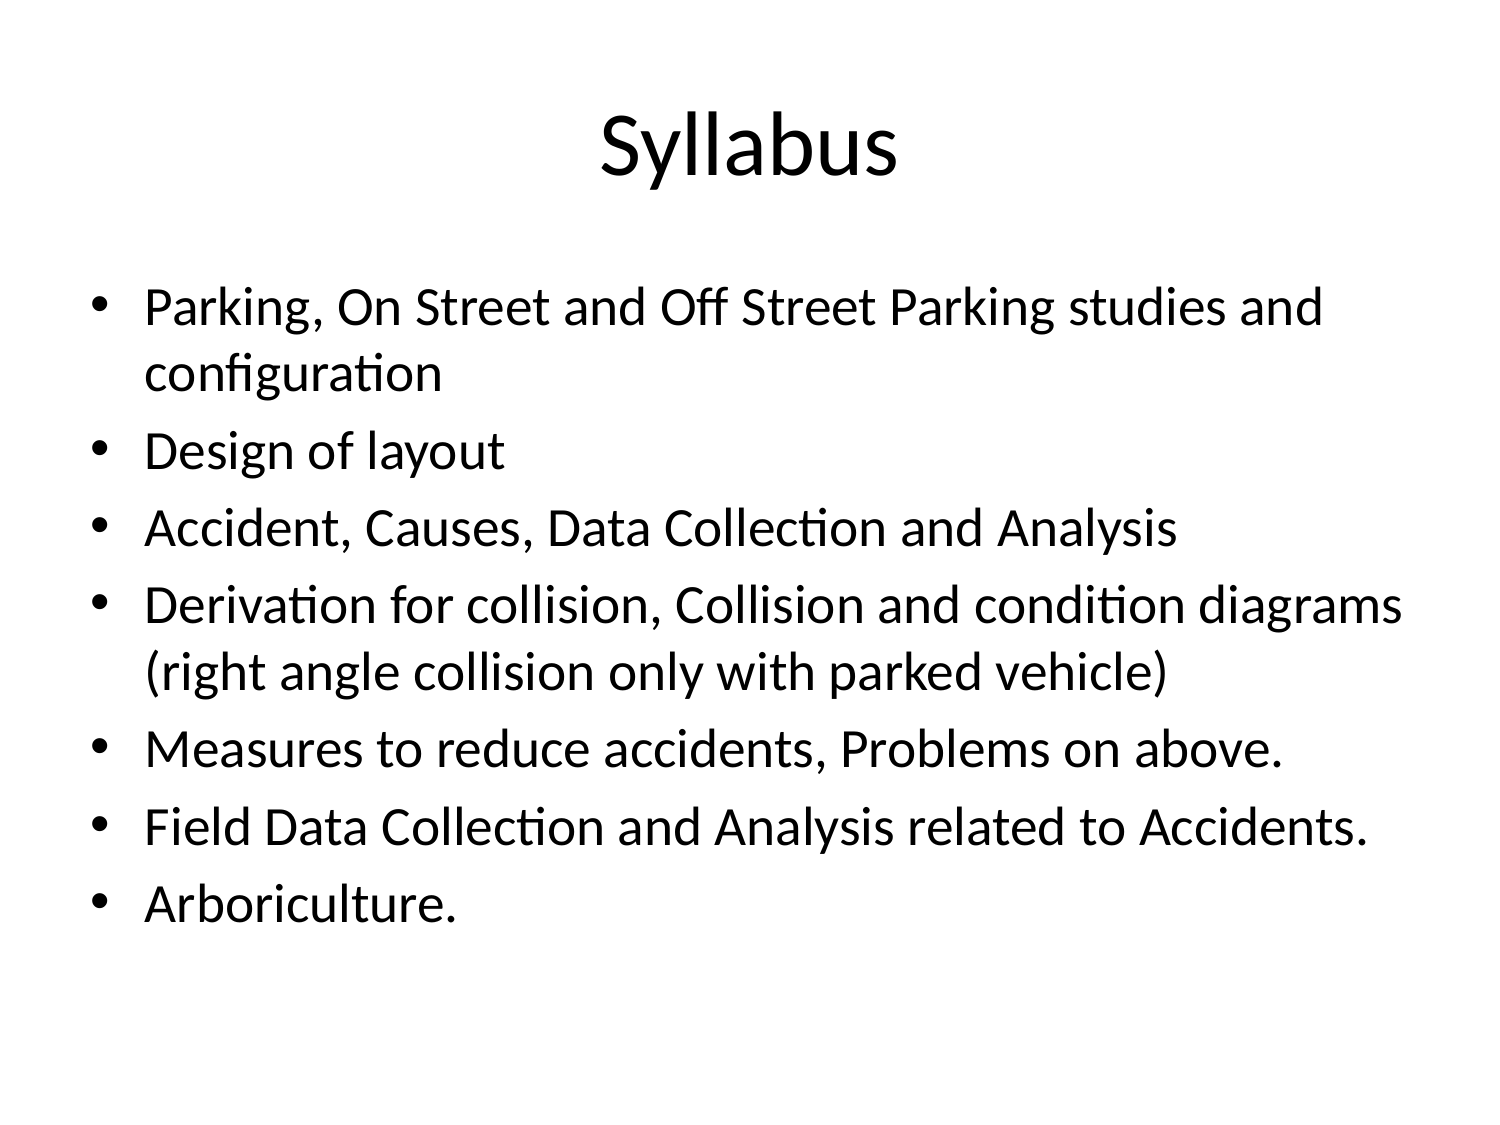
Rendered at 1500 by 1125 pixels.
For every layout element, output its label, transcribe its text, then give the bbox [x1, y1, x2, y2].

title Syllabus [75, 45, 1425, 233]
list Parking, On Street and Off Street Parking studies and configuration Design of layout Accident, Causes, Data Collection and Analysis Derivation for collision, Collision and condition diagrams (right angle collision only with parked vehicle) Measures to reduce accidents, Problems on above. Field Data Collection and Analysis related to Accidents. Arboriculture. [75, 262, 1425, 1005]
